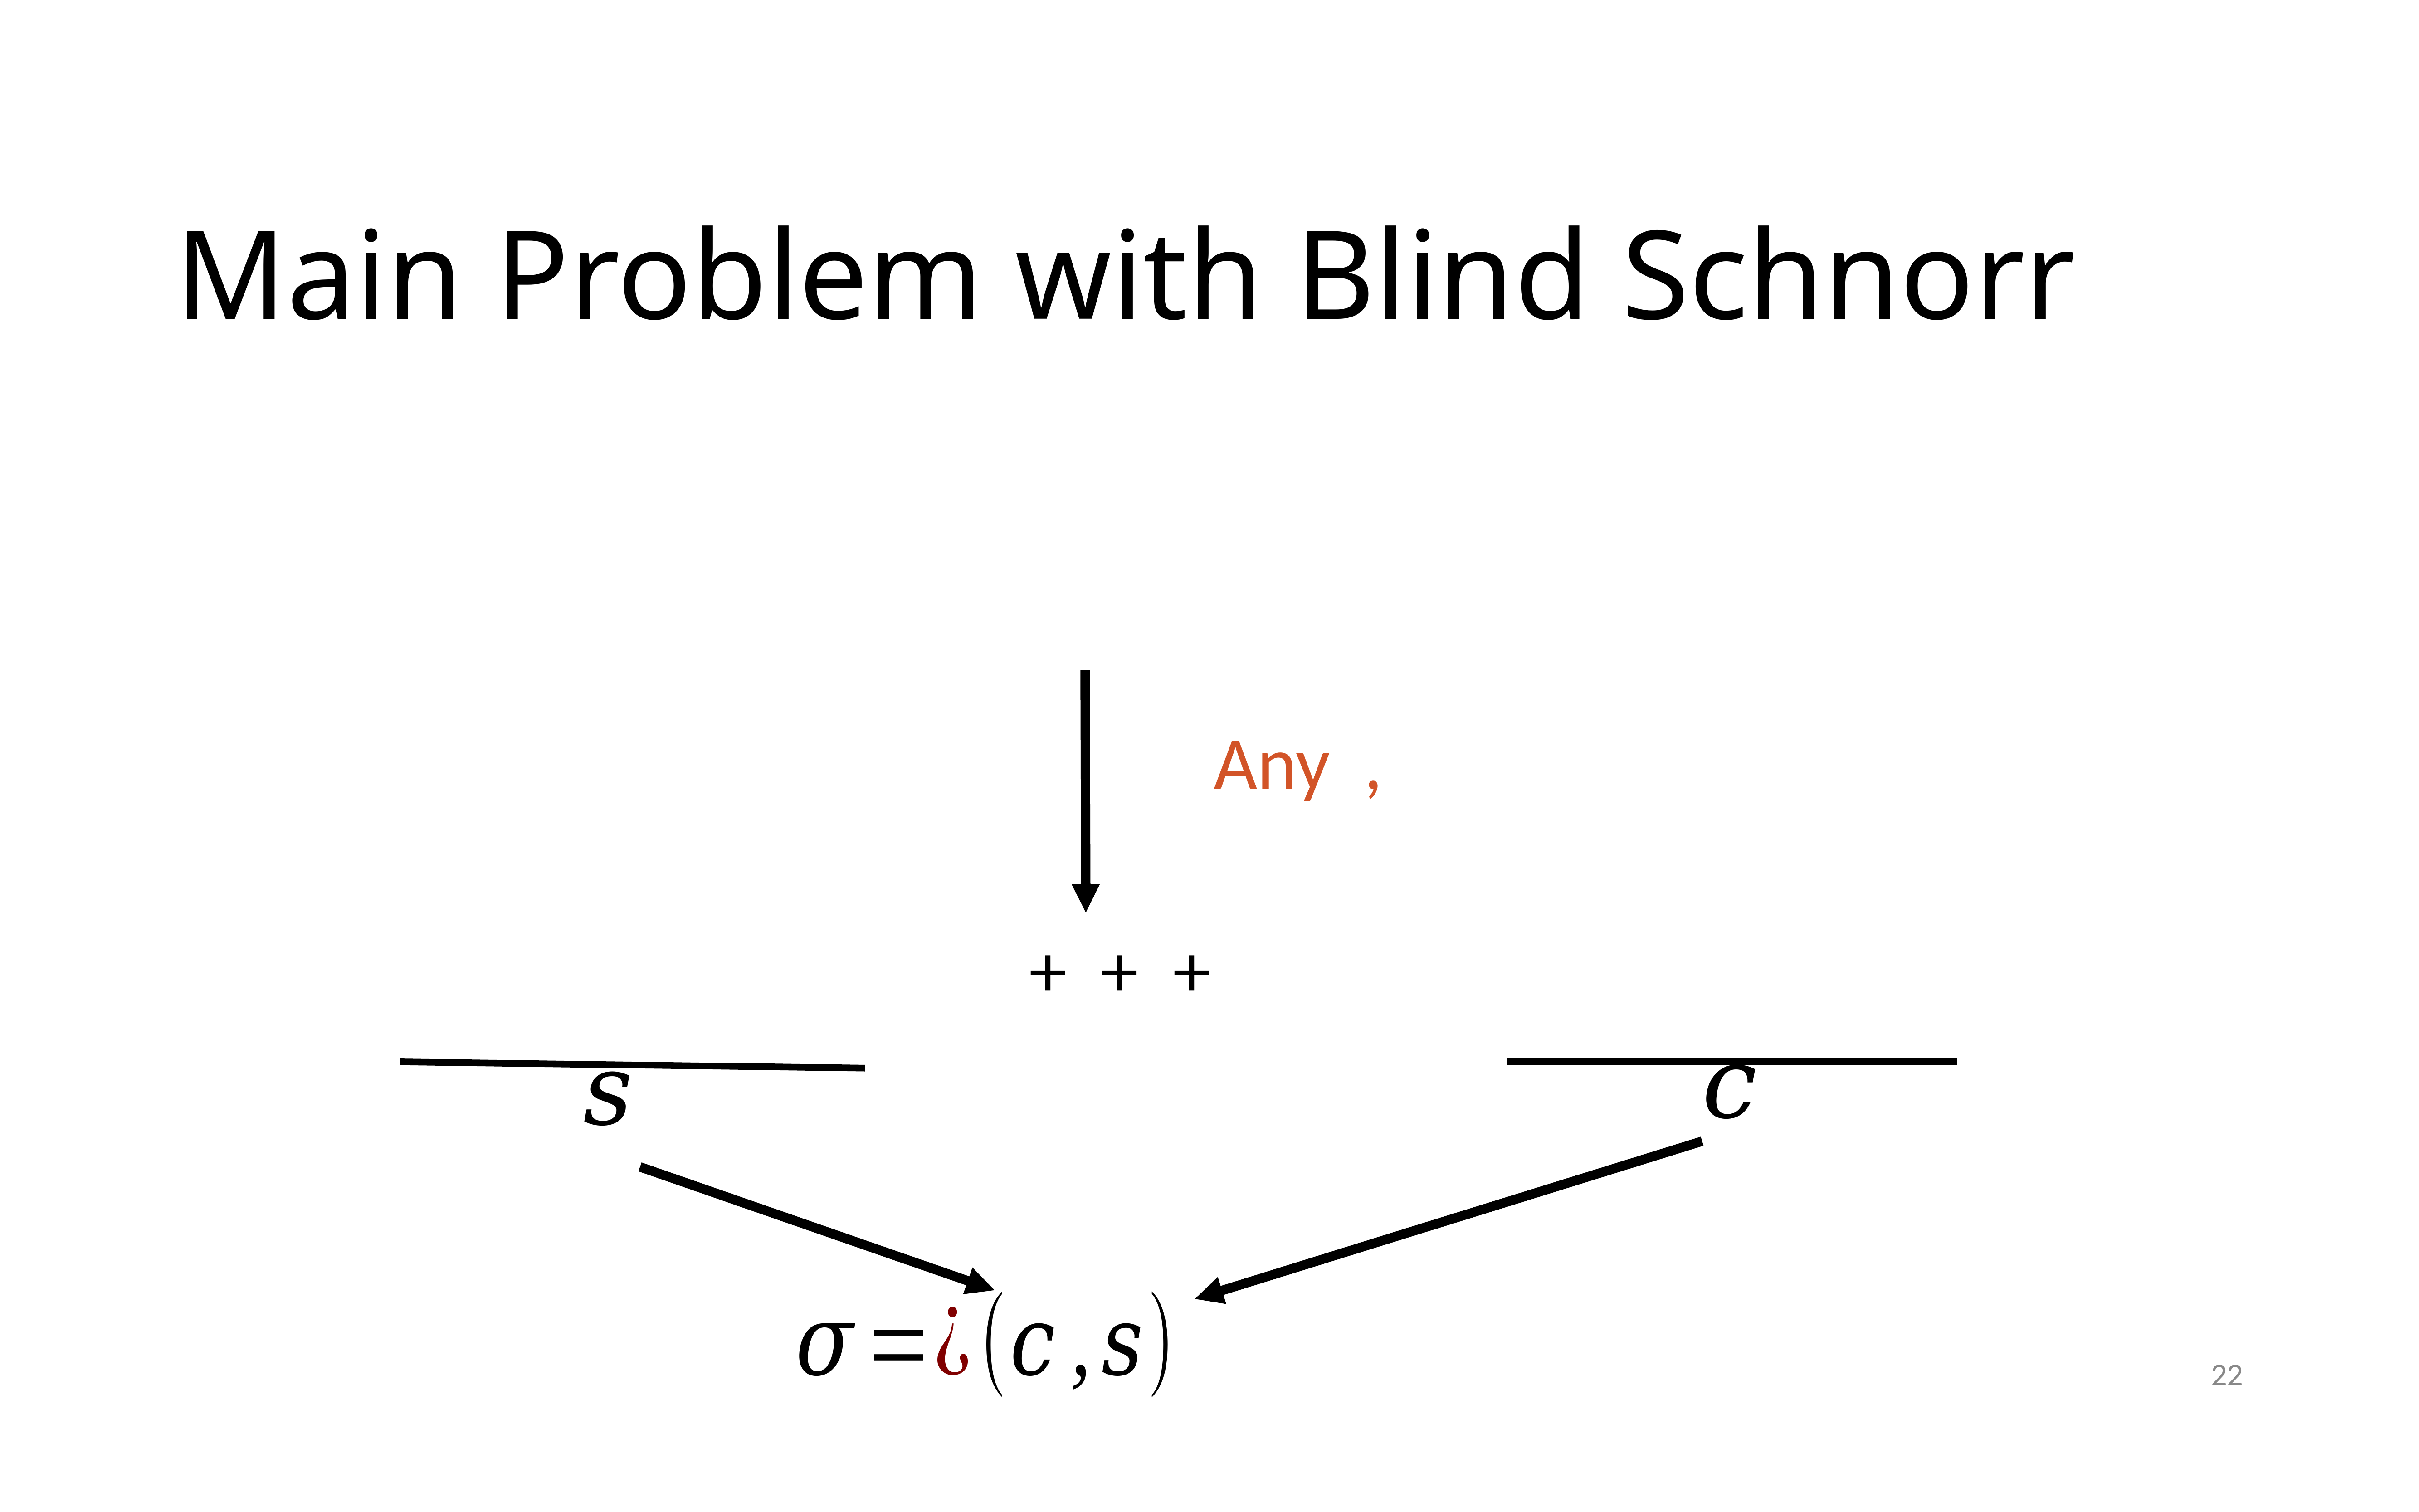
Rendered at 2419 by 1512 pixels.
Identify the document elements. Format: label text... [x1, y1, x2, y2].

title Main Problem with Blind Schnorr [166, 147, 2253, 412]
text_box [1195, 1141, 1702, 1299]
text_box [639, 1166, 995, 1291]
slide_number 22 [2200, 1346, 2253, 1400]
